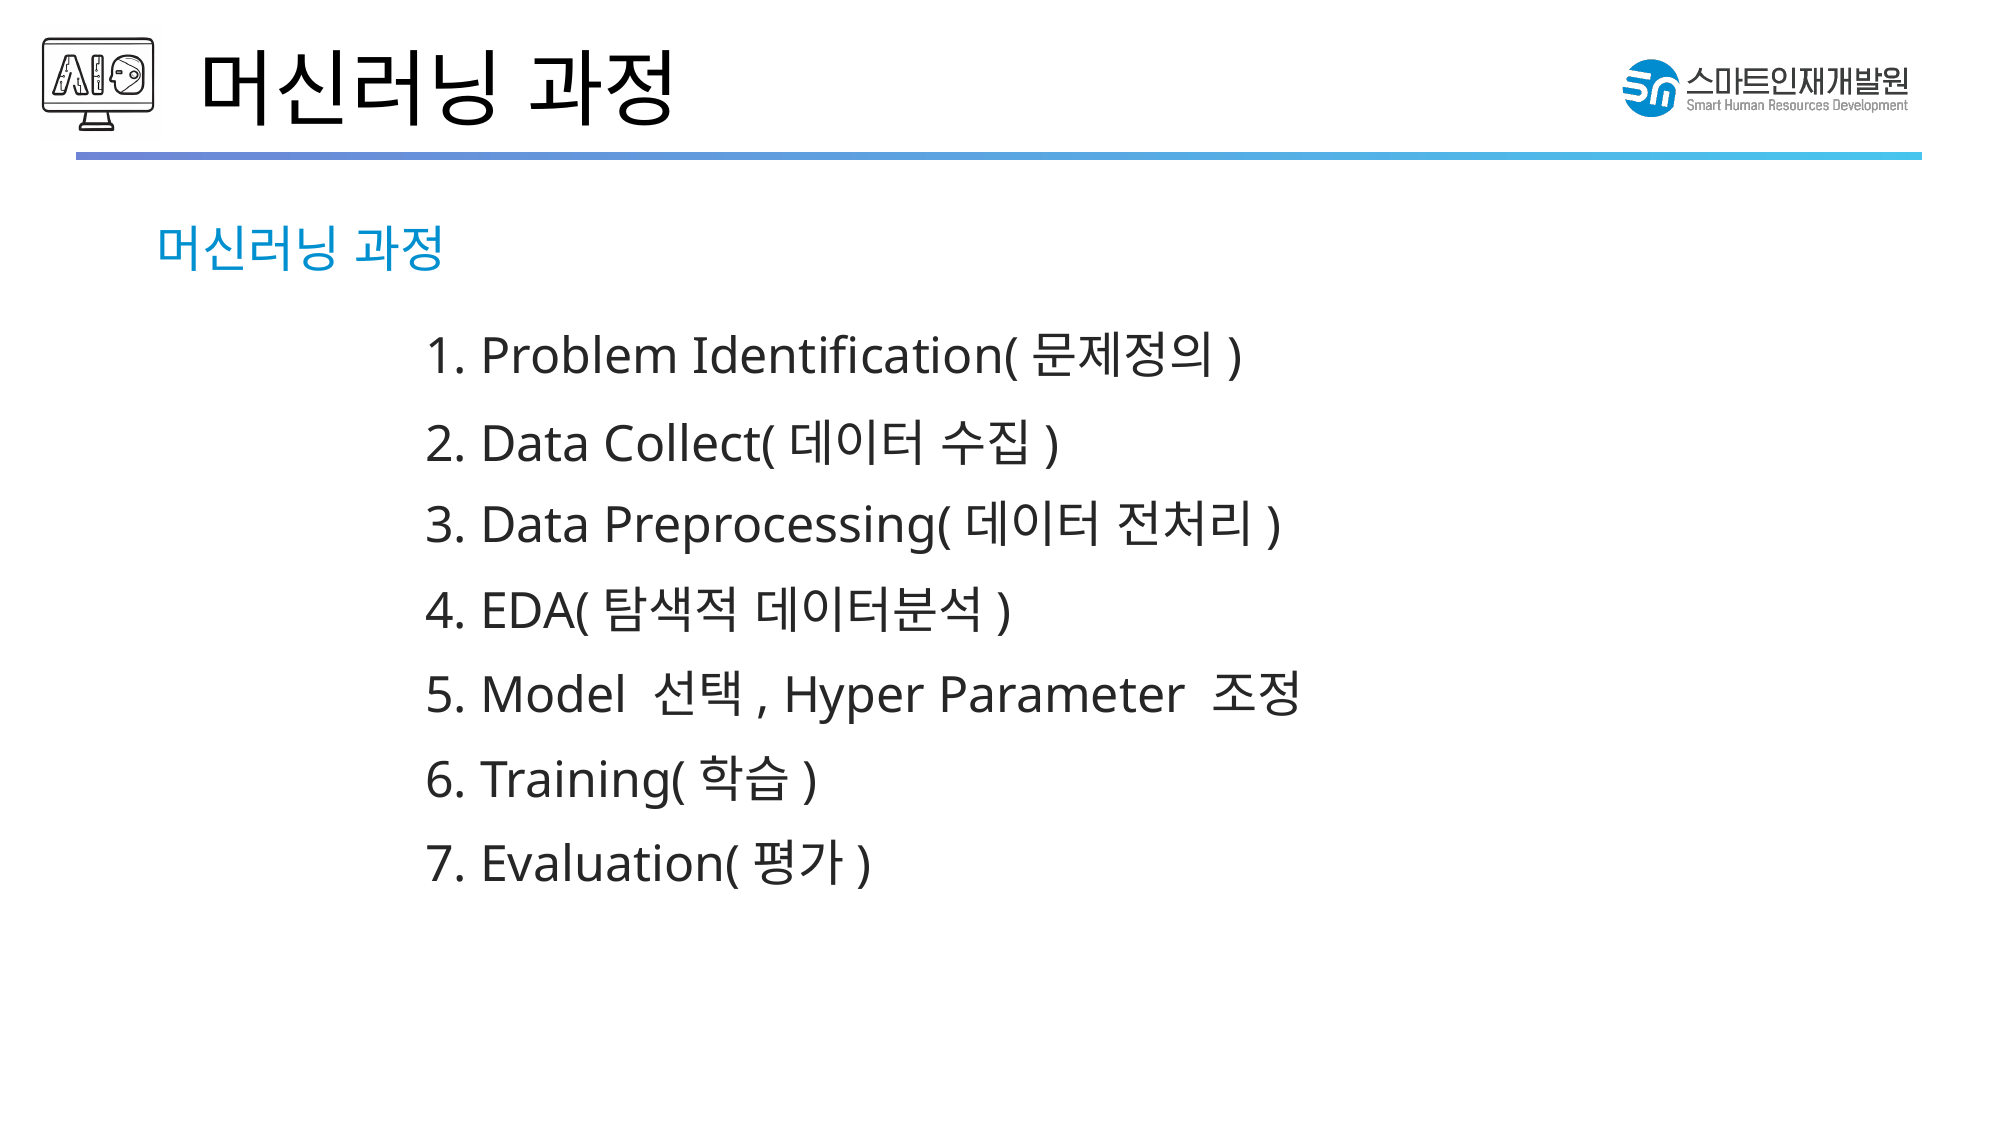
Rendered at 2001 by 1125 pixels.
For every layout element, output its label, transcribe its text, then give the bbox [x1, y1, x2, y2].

text_box 머신러닝 과정 [141, 209, 844, 285]
picture [39, 23, 162, 140]
picture [76, 152, 1922, 160]
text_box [405, 314, 1595, 902]
picture [1609, 47, 1922, 129]
text_box 머신러닝 과정 [183, 29, 696, 144]
